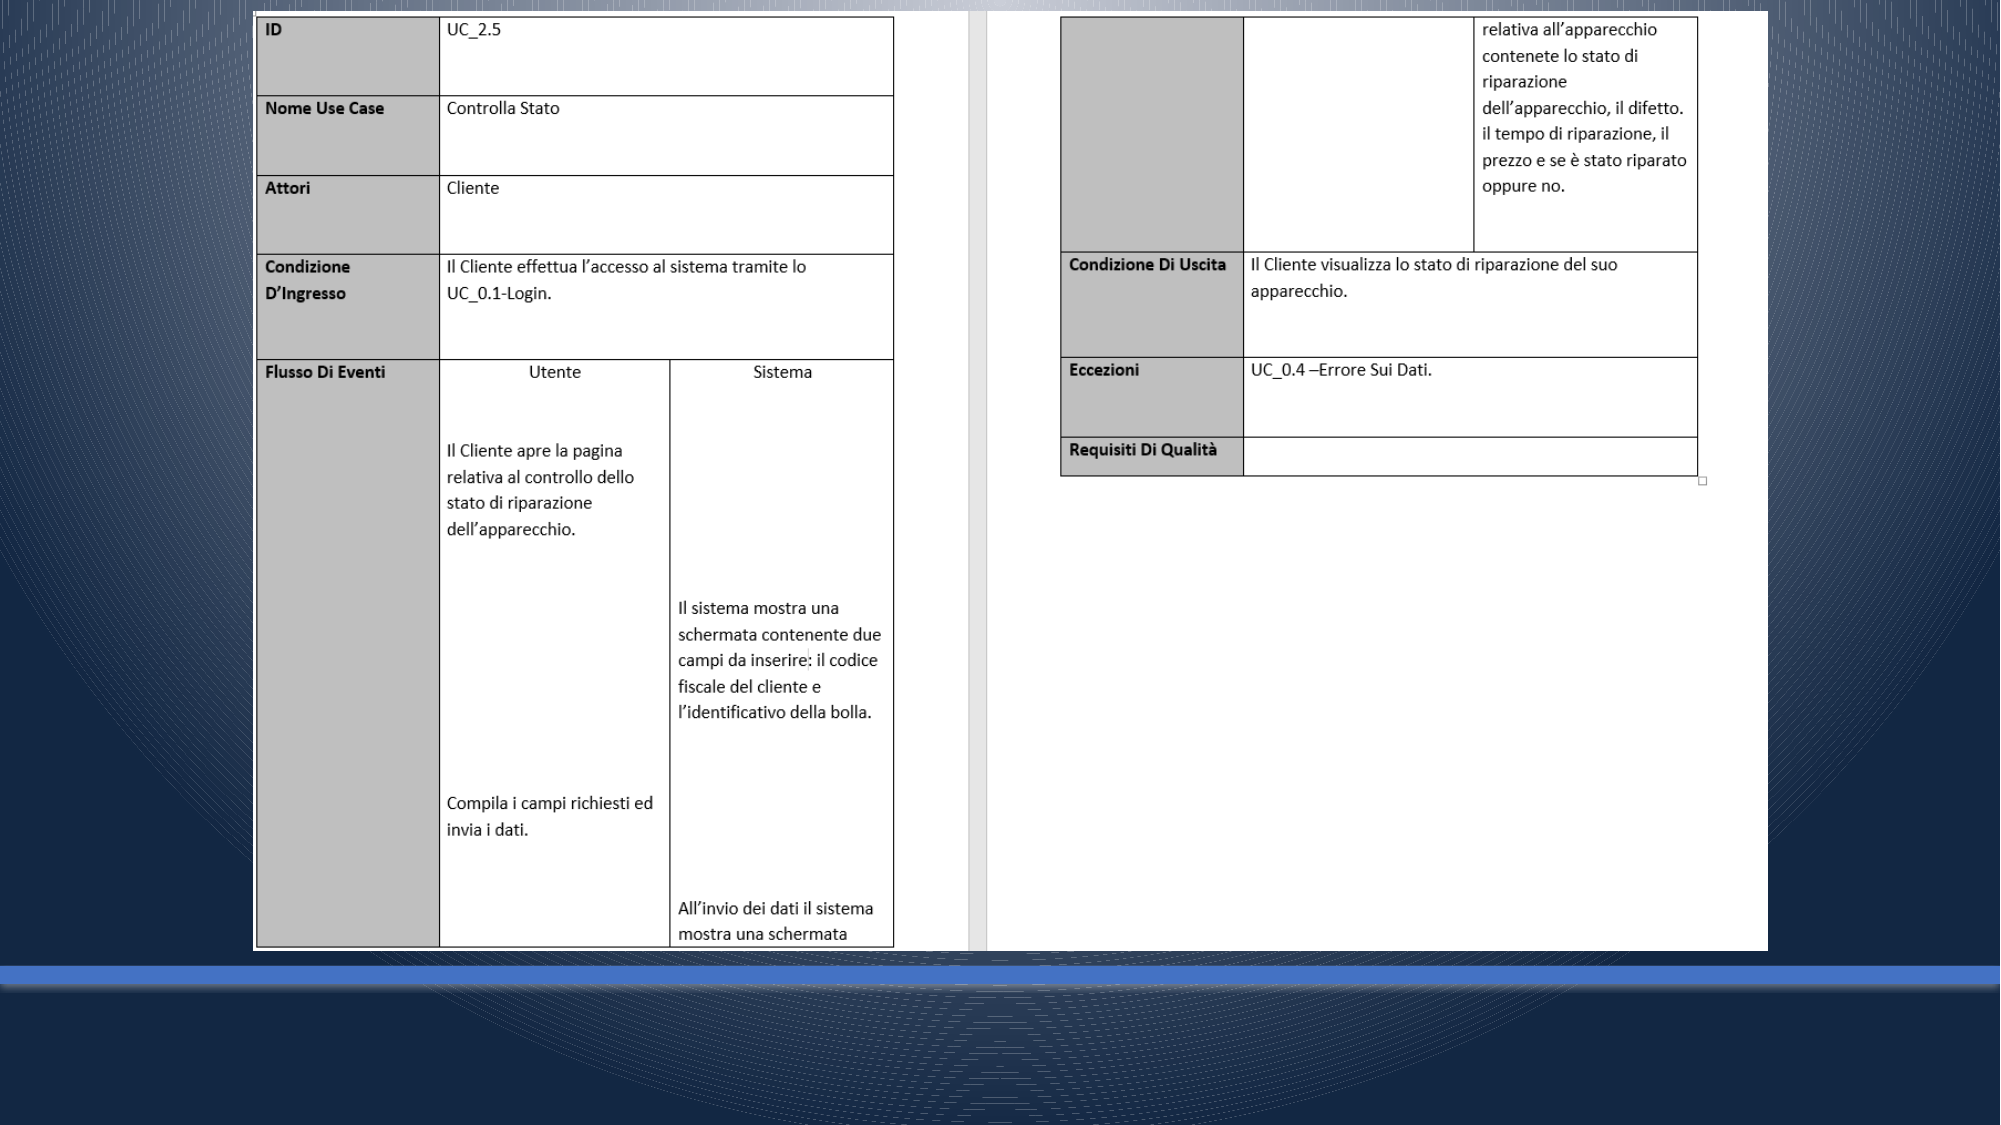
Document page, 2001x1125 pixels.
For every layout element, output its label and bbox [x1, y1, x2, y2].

picture [253, 11, 1768, 951]
